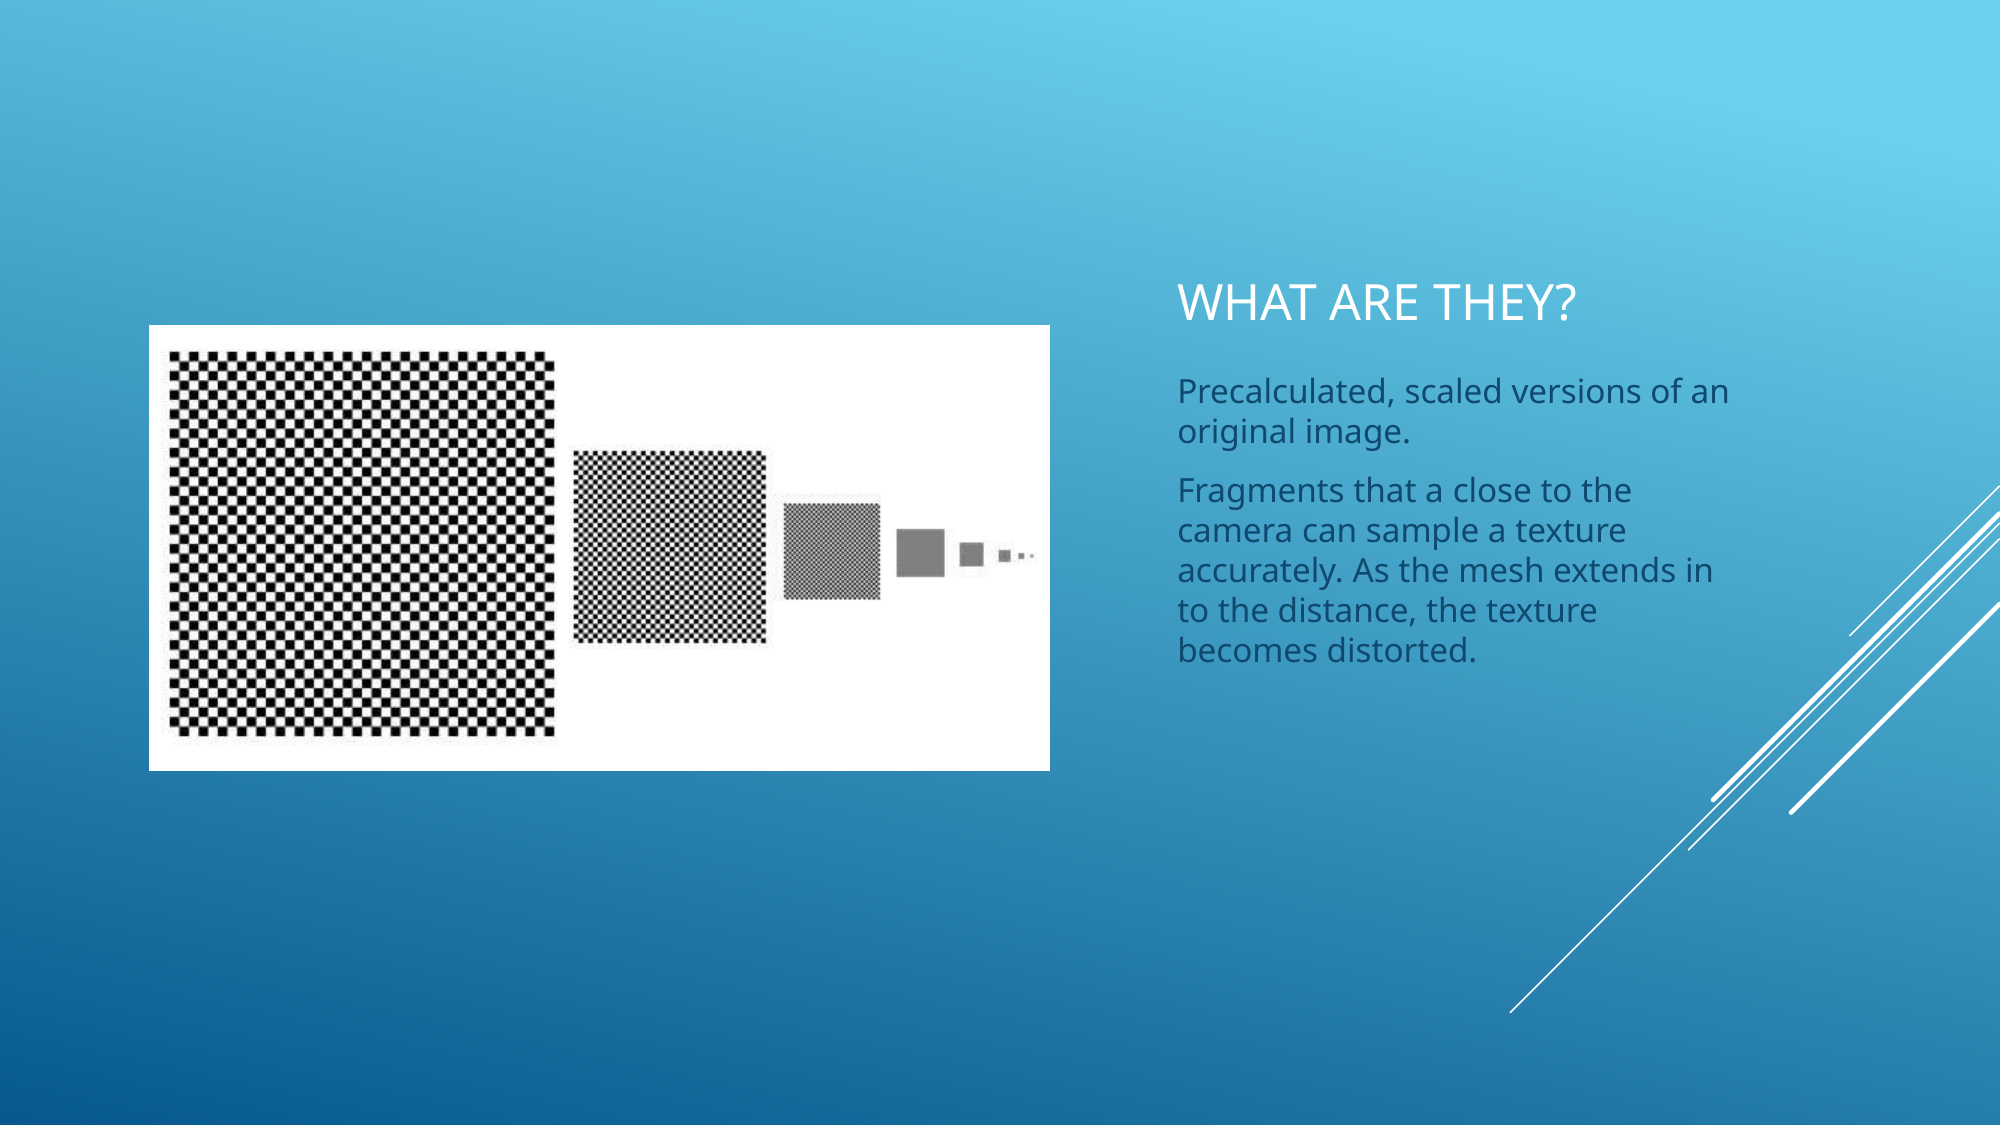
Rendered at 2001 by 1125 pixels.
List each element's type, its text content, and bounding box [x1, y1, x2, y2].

list Precalculated, scaled versions of an original image. Fragments that a close to the camera can sample a texture accurately. As the mesh extends in to the distance, the texture becomes distorted. [1162, 362, 1763, 706]
title What are they? [1162, 112, 1763, 338]
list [149, 324, 1050, 771]
